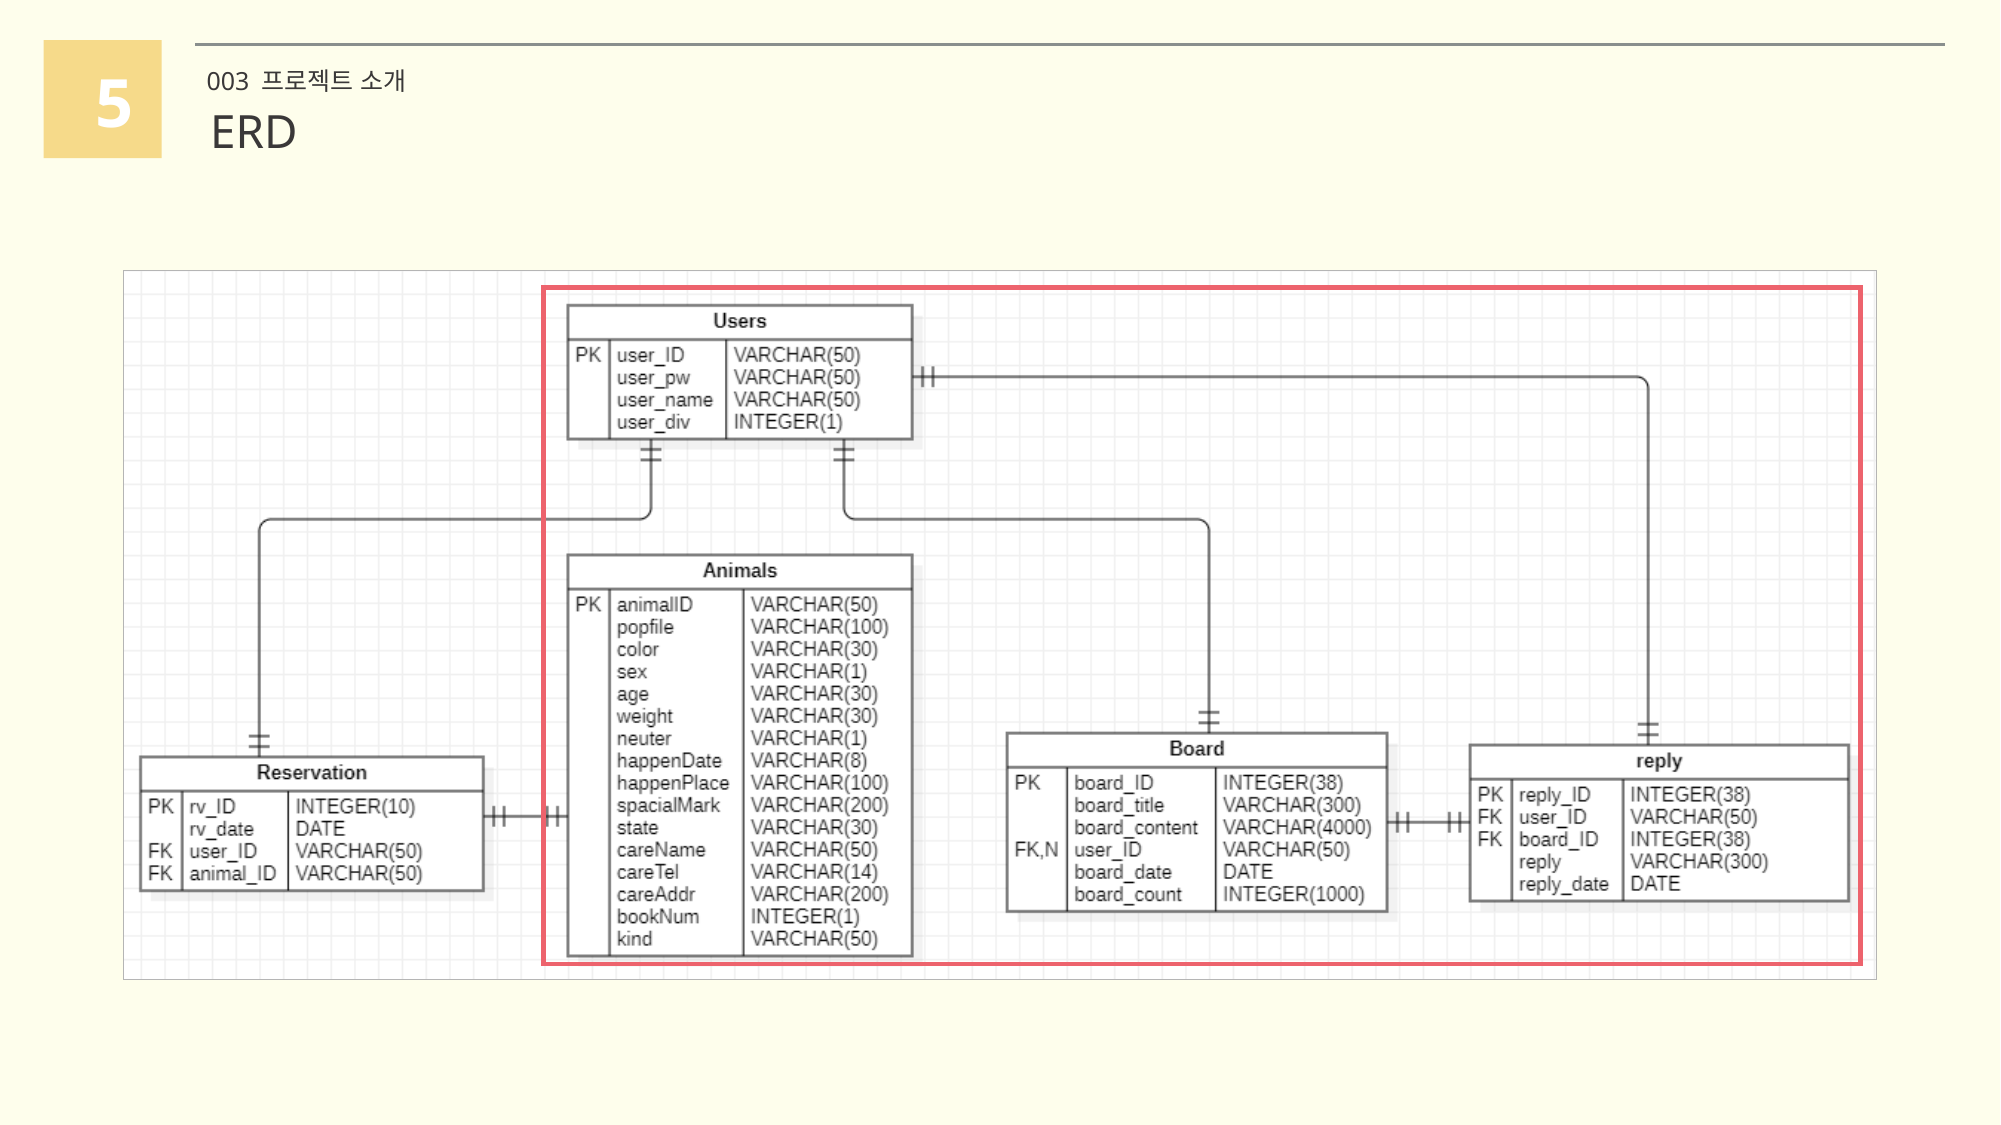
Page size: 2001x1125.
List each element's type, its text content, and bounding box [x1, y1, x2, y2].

text_box [42, 39, 163, 159]
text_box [194, 57, 419, 167]
text_box 5 [80, 52, 123, 148]
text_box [123, 270, 1877, 980]
